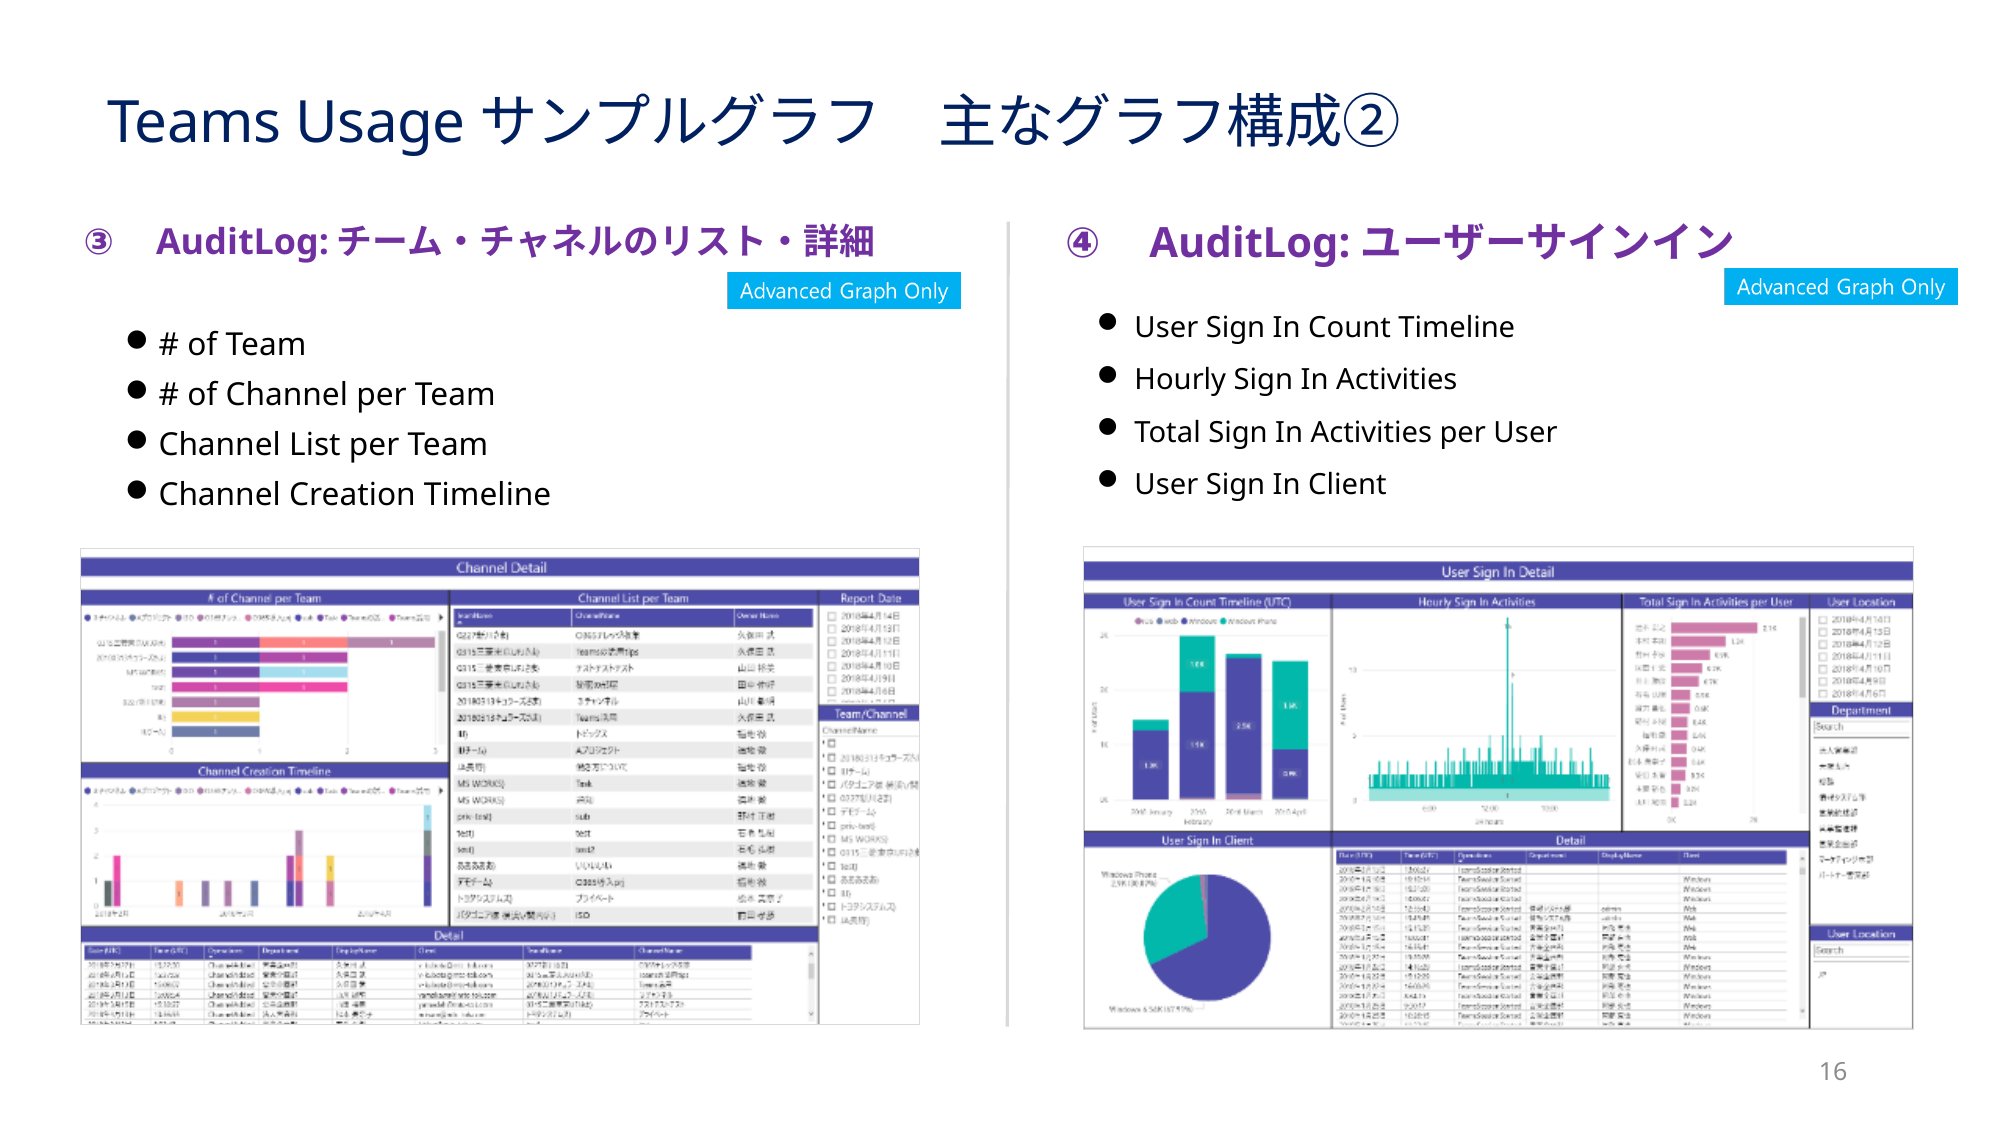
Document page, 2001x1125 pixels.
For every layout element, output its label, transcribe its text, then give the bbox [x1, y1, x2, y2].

text_box AuditLog:ユーザーサインイン [1050, 214, 1760, 298]
picture [1083, 546, 1914, 1030]
picture [875, 288, 881, 302]
picture [1872, 284, 1878, 298]
text_box User Sign In Count Timeline Hourly Sign In Activities Total Sign In Activities per User User Sign In Client [1081, 304, 1919, 522]
title Teams Usageサンプルグラフ 主なグラフ構成② [92, 53, 1800, 172]
slide_number 16 [1412, 1042, 1863, 1103]
picture [726, 269, 961, 316]
list AuditLog:チーム・チャネルのリスト・詳細 [68, 216, 973, 300]
picture [1723, 265, 1958, 312]
text_box # of Team # of Channel per Team Channel List per Team Channel Creation Timeline [110, 320, 734, 521]
picture [80, 548, 920, 1025]
